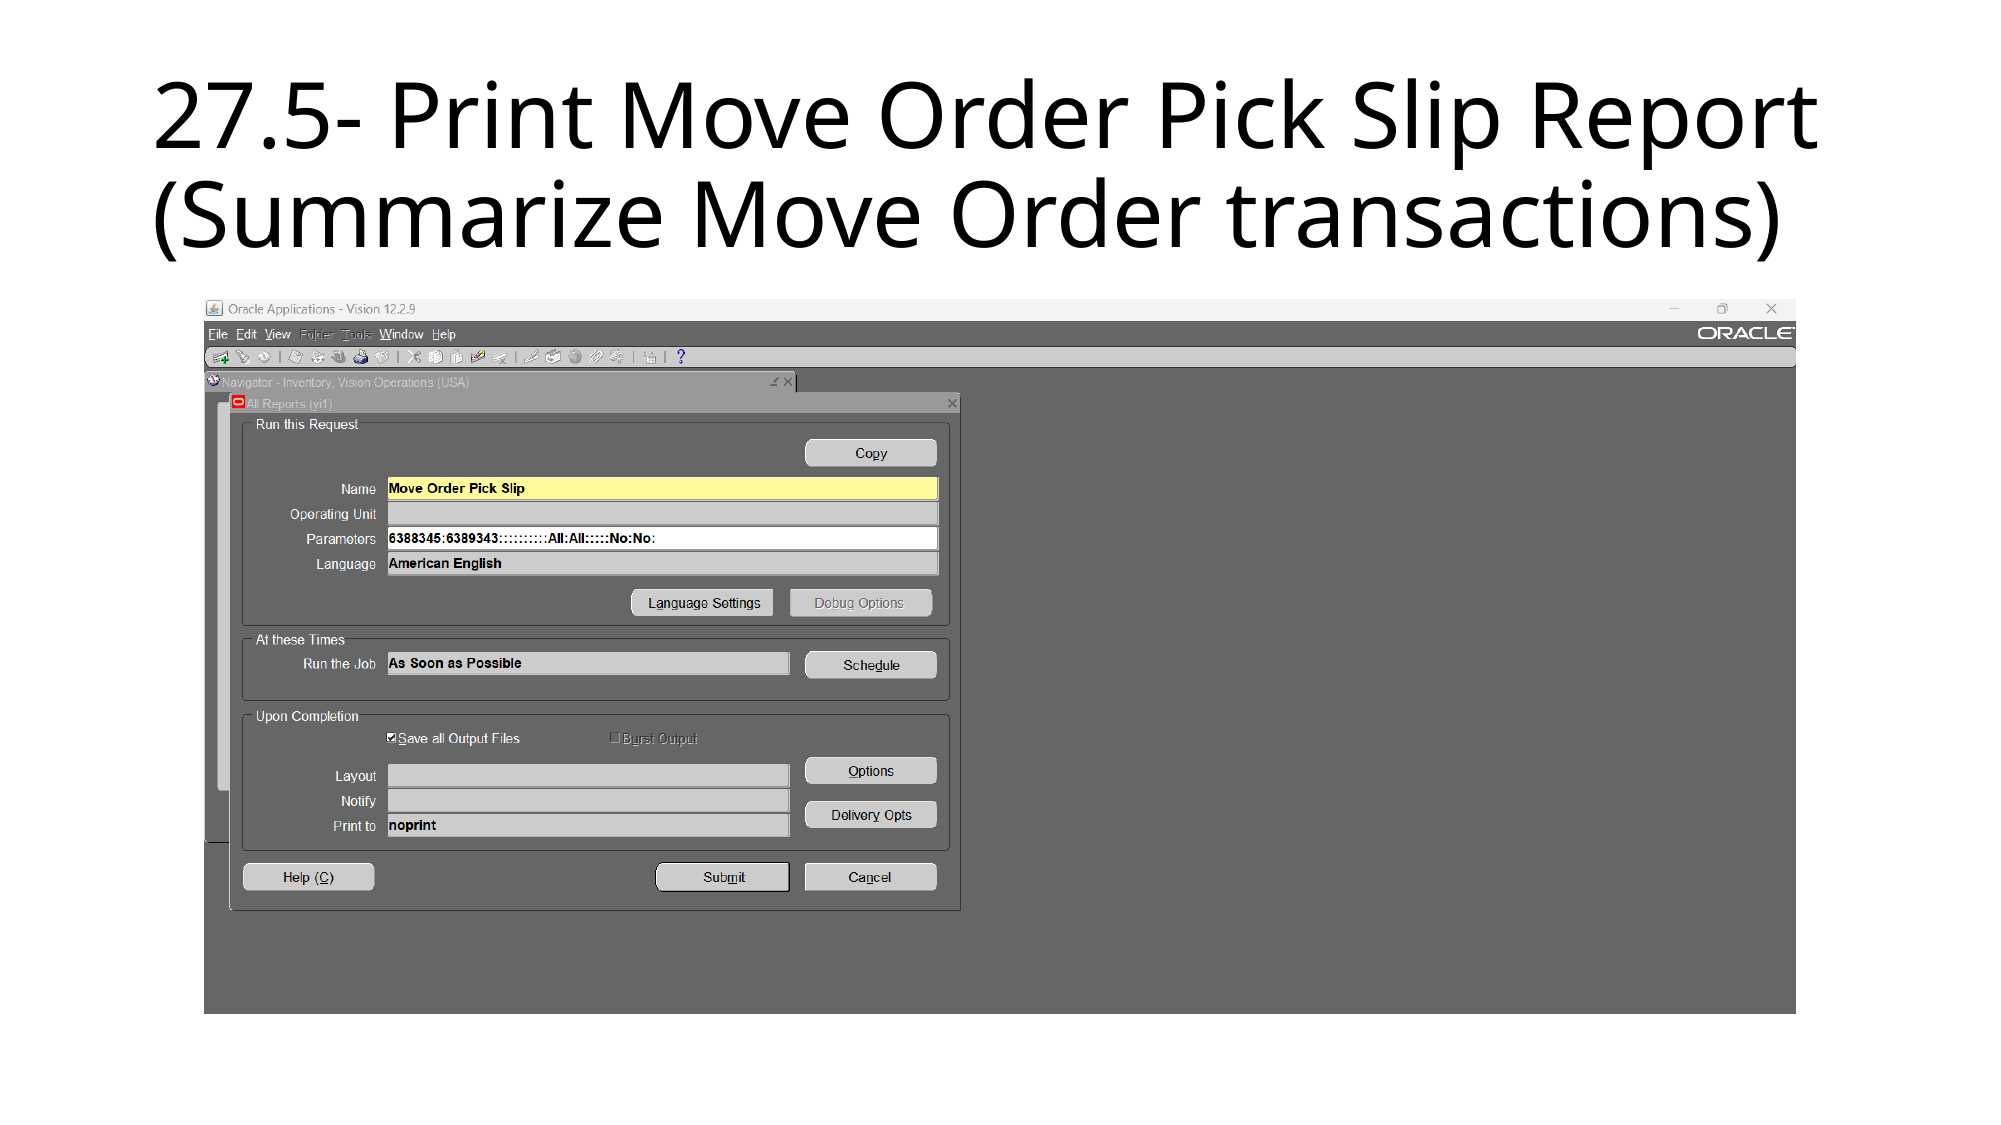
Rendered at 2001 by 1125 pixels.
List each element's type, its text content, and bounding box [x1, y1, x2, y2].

title 27.5- Print Move Order Pick Slip Report (Summarize Move Order transactions) [137, 59, 1863, 278]
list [204, 299, 1796, 1014]
